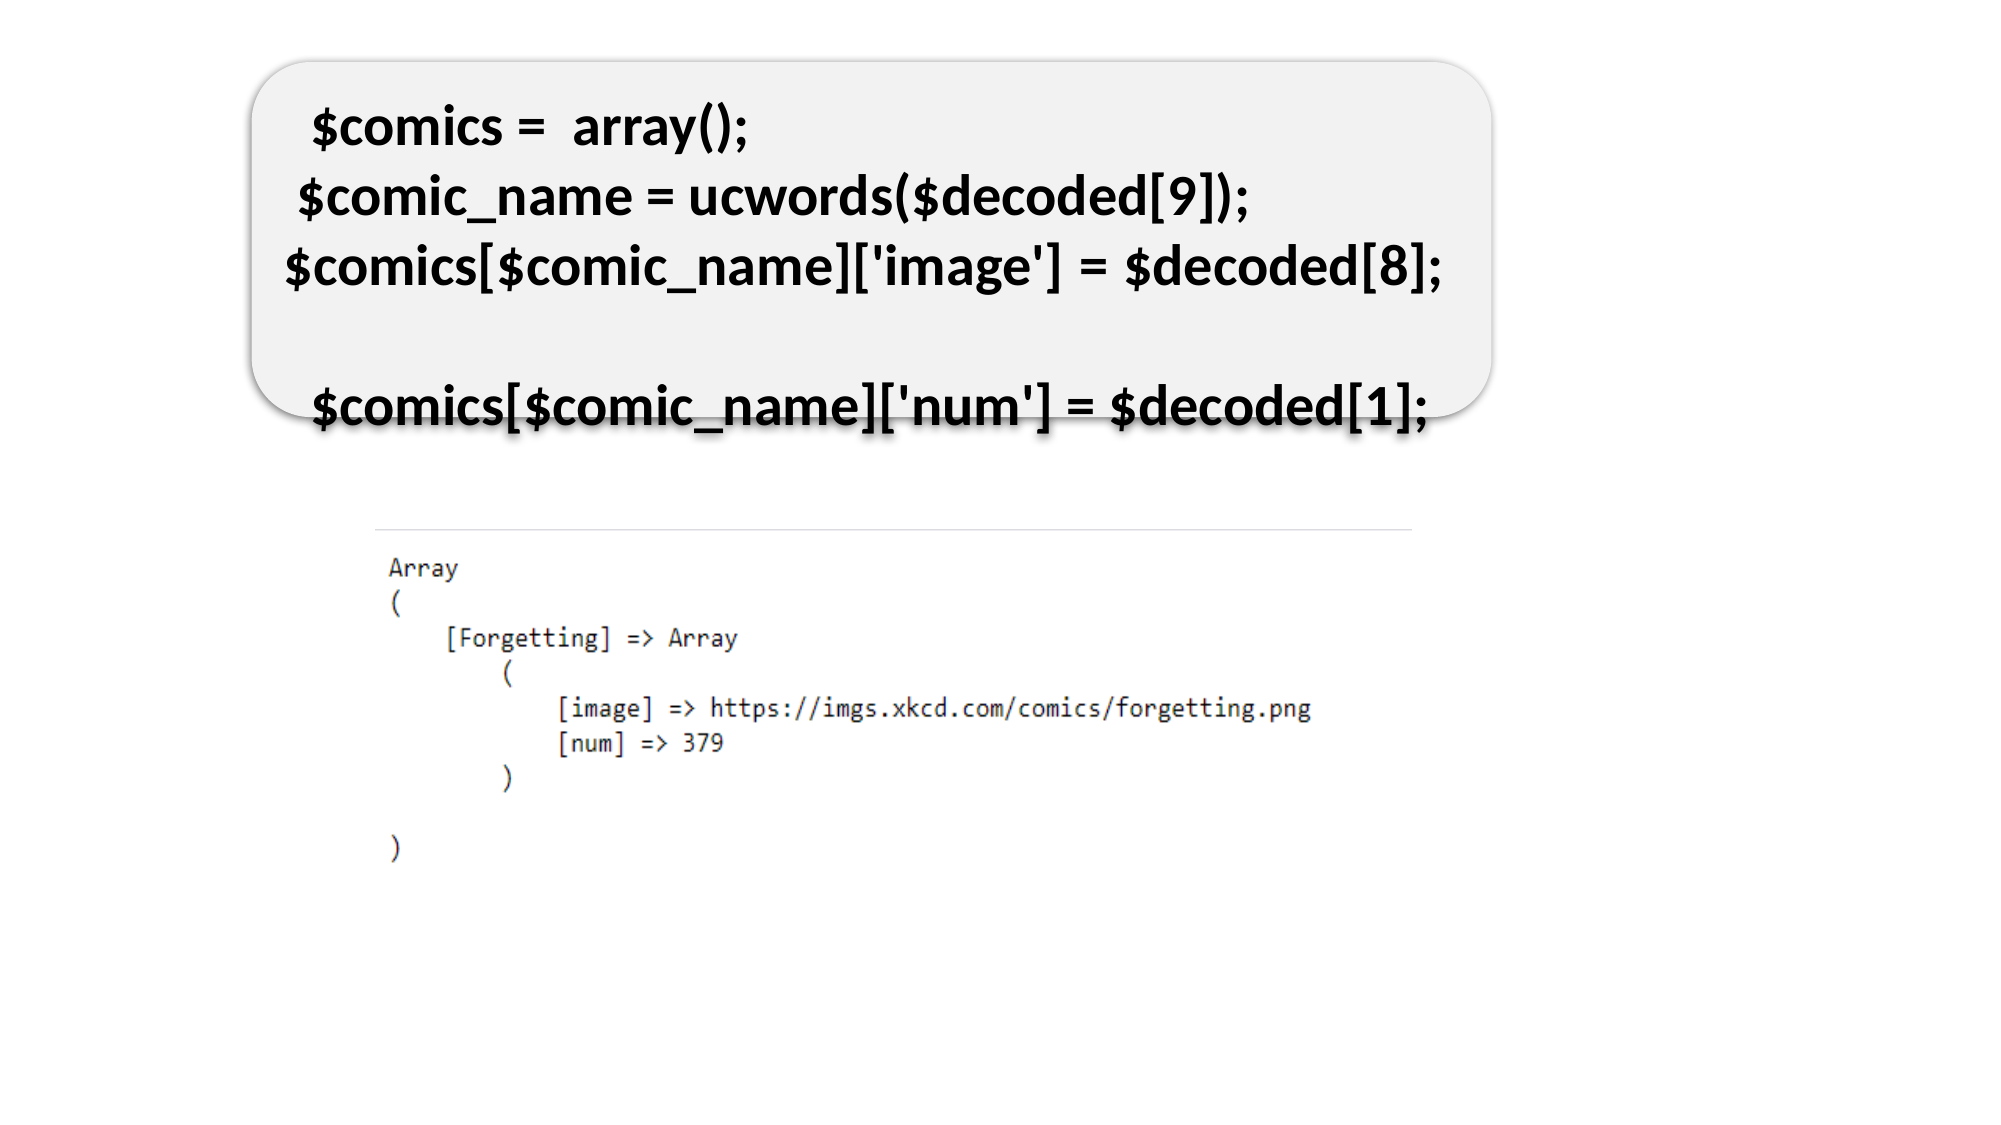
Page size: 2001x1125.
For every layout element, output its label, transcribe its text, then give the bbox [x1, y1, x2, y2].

text_box $comics = array(); $comic_name = ucwords($decoded[9]); $comics[$comic_name]['image'] = $decoded[8]; $comics[$comic_name]['num'] = $decoded[1]; [251, 62, 1492, 418]
picture [375, 529, 1412, 990]
